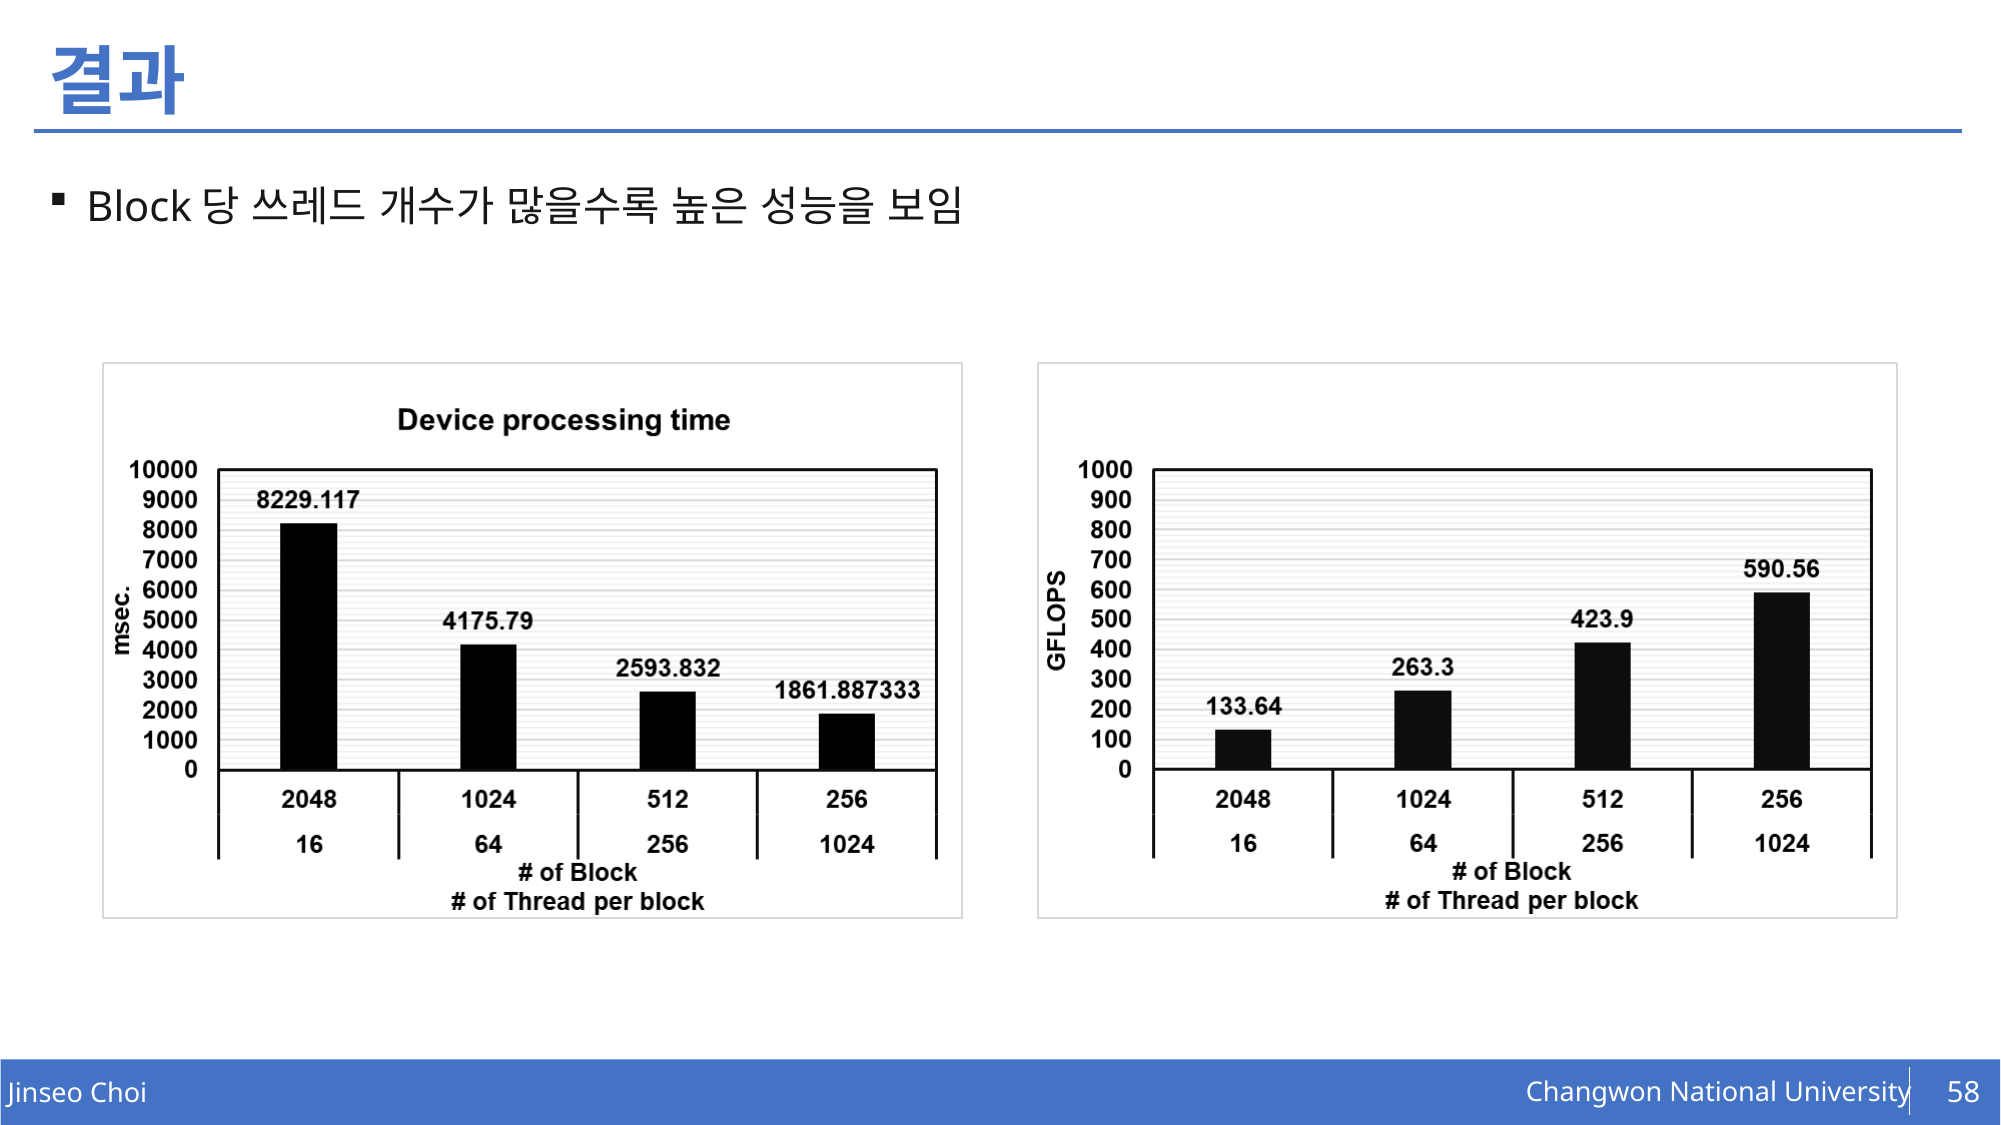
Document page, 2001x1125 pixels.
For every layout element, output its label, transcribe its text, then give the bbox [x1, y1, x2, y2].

slide_number 58 [1927, 1063, 2000, 1124]
title 결과 [33, 27, 1963, 143]
list Block당 쓰레드 개수가 많을수록 높은 성능을 보임 [33, 152, 1963, 997]
picture [1037, 362, 1898, 919]
picture [102, 362, 963, 919]
